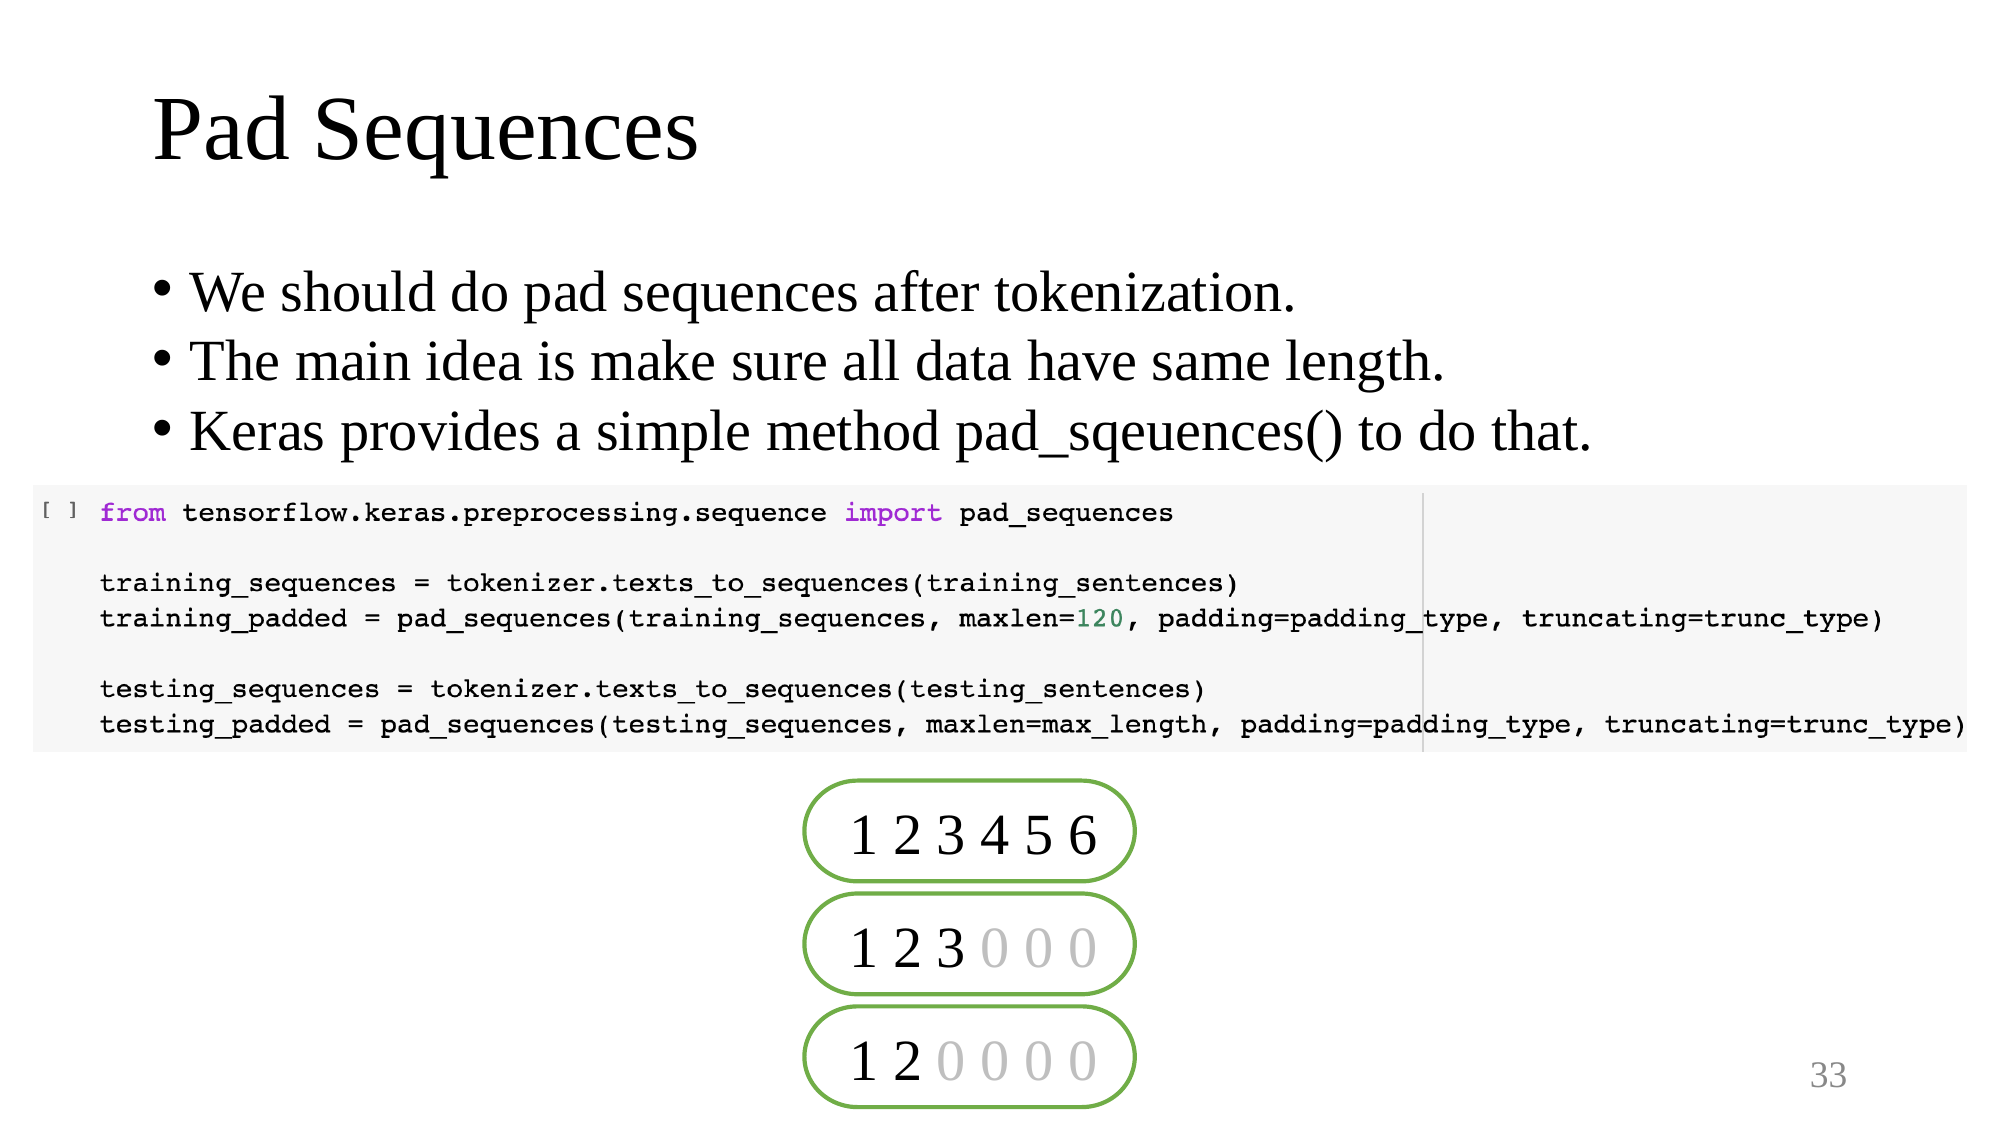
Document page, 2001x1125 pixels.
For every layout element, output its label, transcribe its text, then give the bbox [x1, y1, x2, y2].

picture [33, 485, 1967, 752]
slide_number 33 [1412, 1042, 1863, 1103]
text_box 1 2 3 4 5 6 [802, 778, 1137, 884]
text_box 1 2 3 0 0 0 [802, 891, 1137, 997]
title Pad Sequences [137, 21, 1863, 239]
text_box 1 2 0 0 0 0 [802, 1004, 1137, 1110]
list We should do pad sequences after tokenization. The main idea is make sure all data have same length. Keras provides a simple method pad_sqeuences() to do that. [137, 245, 1863, 484]
